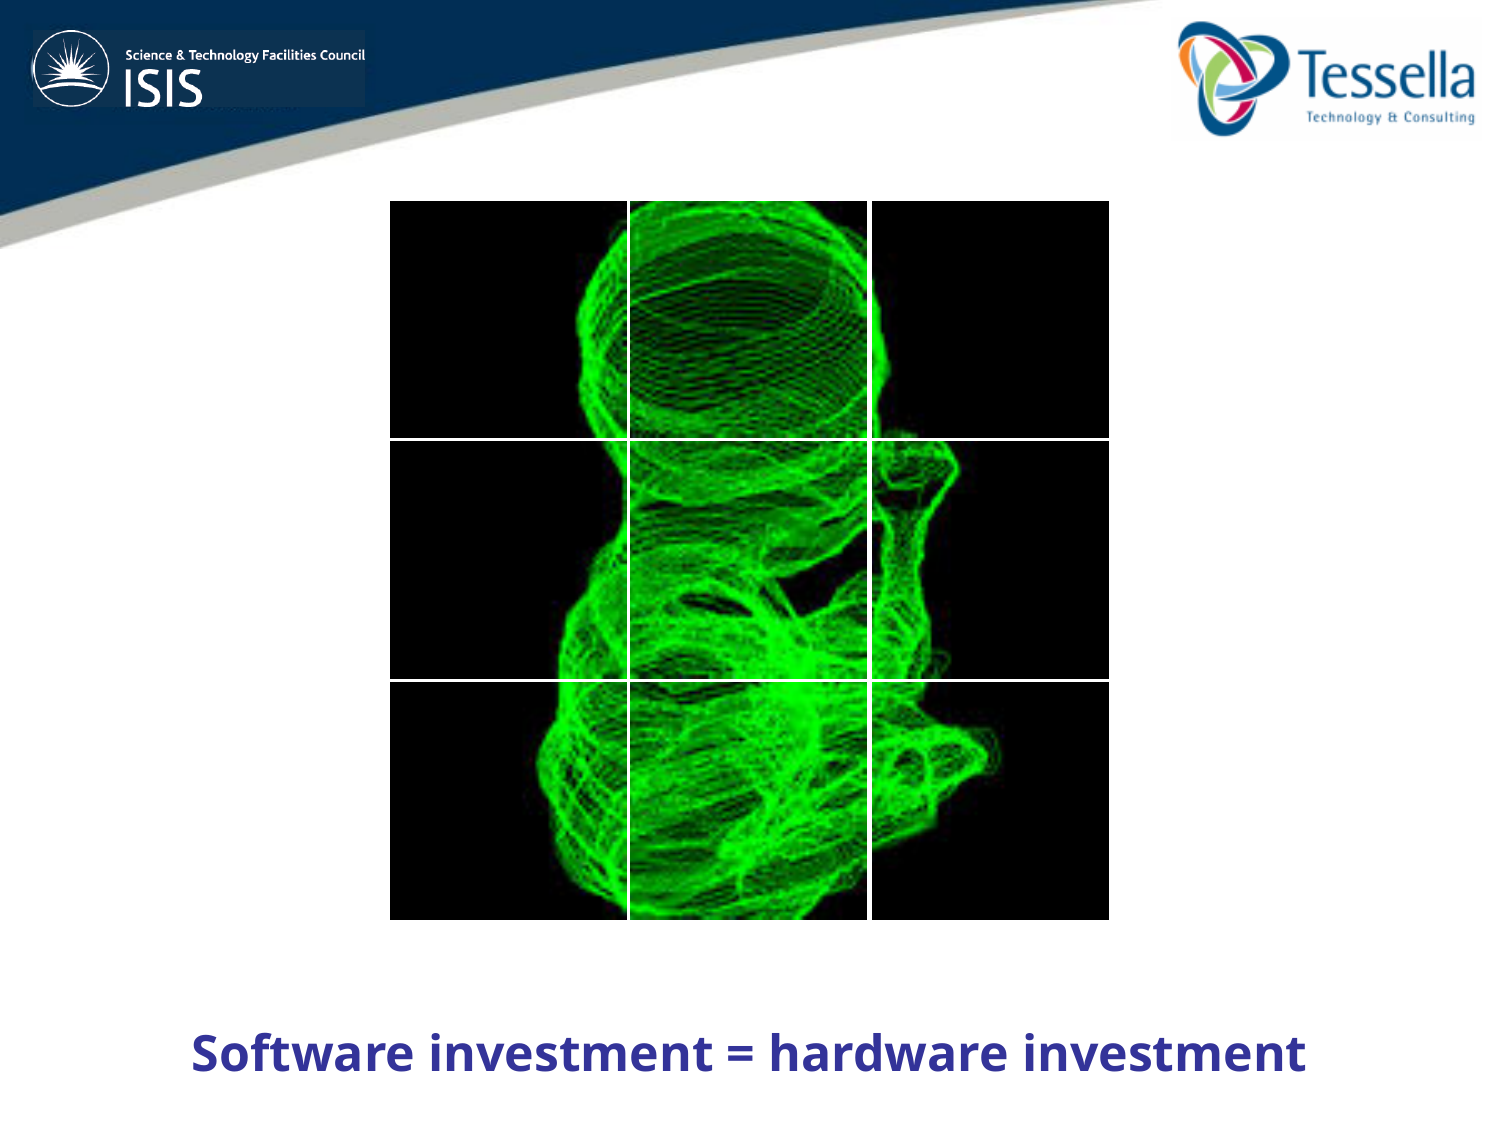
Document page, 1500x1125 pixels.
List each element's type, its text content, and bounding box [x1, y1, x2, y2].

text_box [389, 201, 1109, 920]
text_box Software investment = hardware investment [177, 1014, 1323, 1089]
picture [0, 0, 1482, 249]
